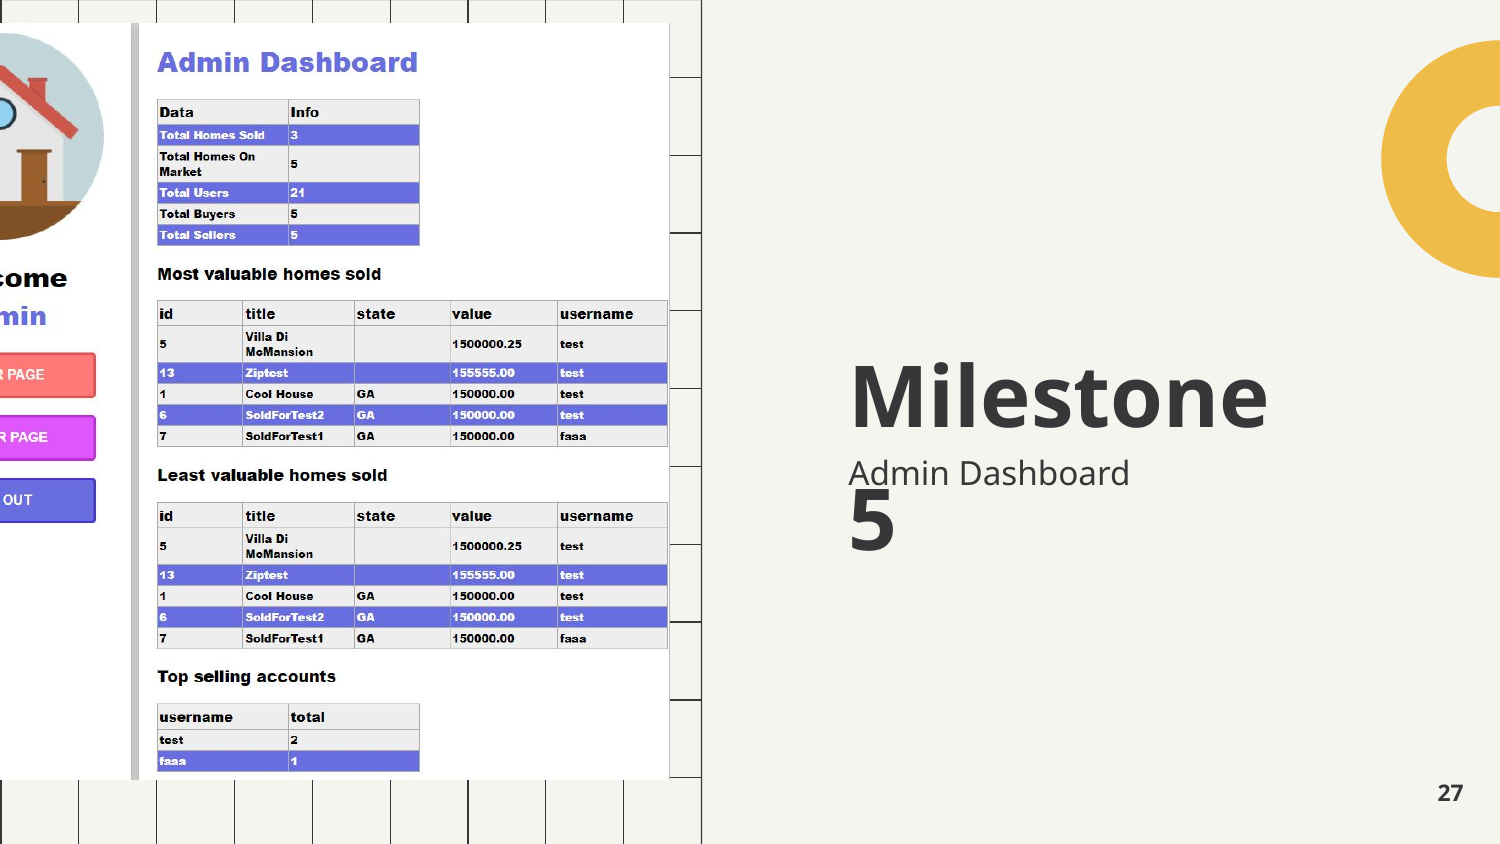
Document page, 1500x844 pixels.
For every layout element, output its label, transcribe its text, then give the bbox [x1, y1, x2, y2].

picture [0, 22, 670, 780]
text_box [0, 0, 703, 844]
text_box [1381, 40, 1500, 278]
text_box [848, 321, 1332, 478]
slide_number ‹#› [1374, 779, 1464, 809]
